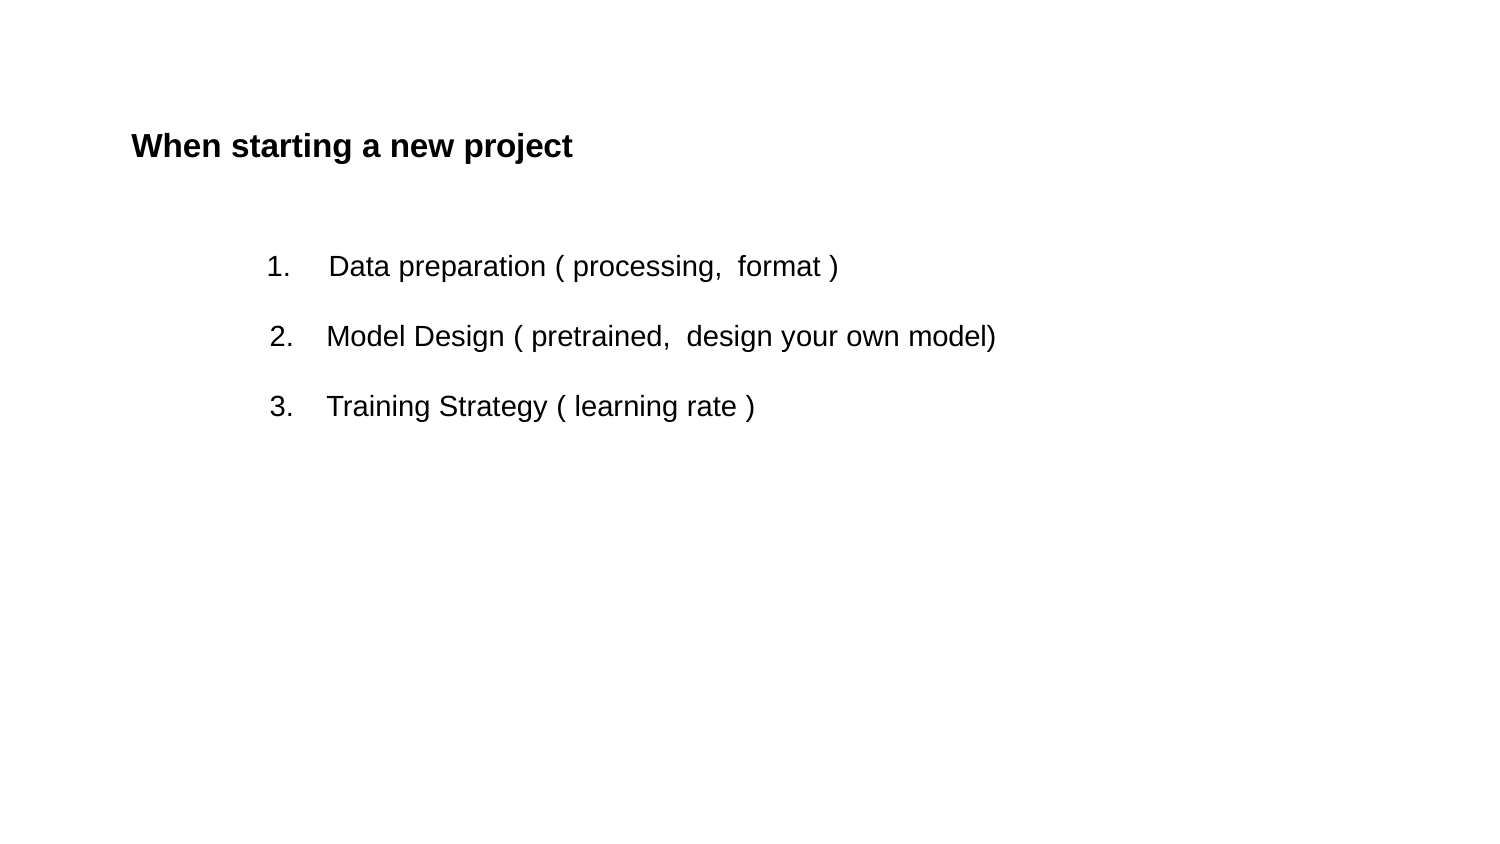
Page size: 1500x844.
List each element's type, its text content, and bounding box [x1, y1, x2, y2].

title When starting a new project [124, 87, 1376, 265]
list Data preparation ( processing, format ) Model Design ( pretrained, design your own model) Training Strategy ( learning rate ) [264, 245, 998, 722]
